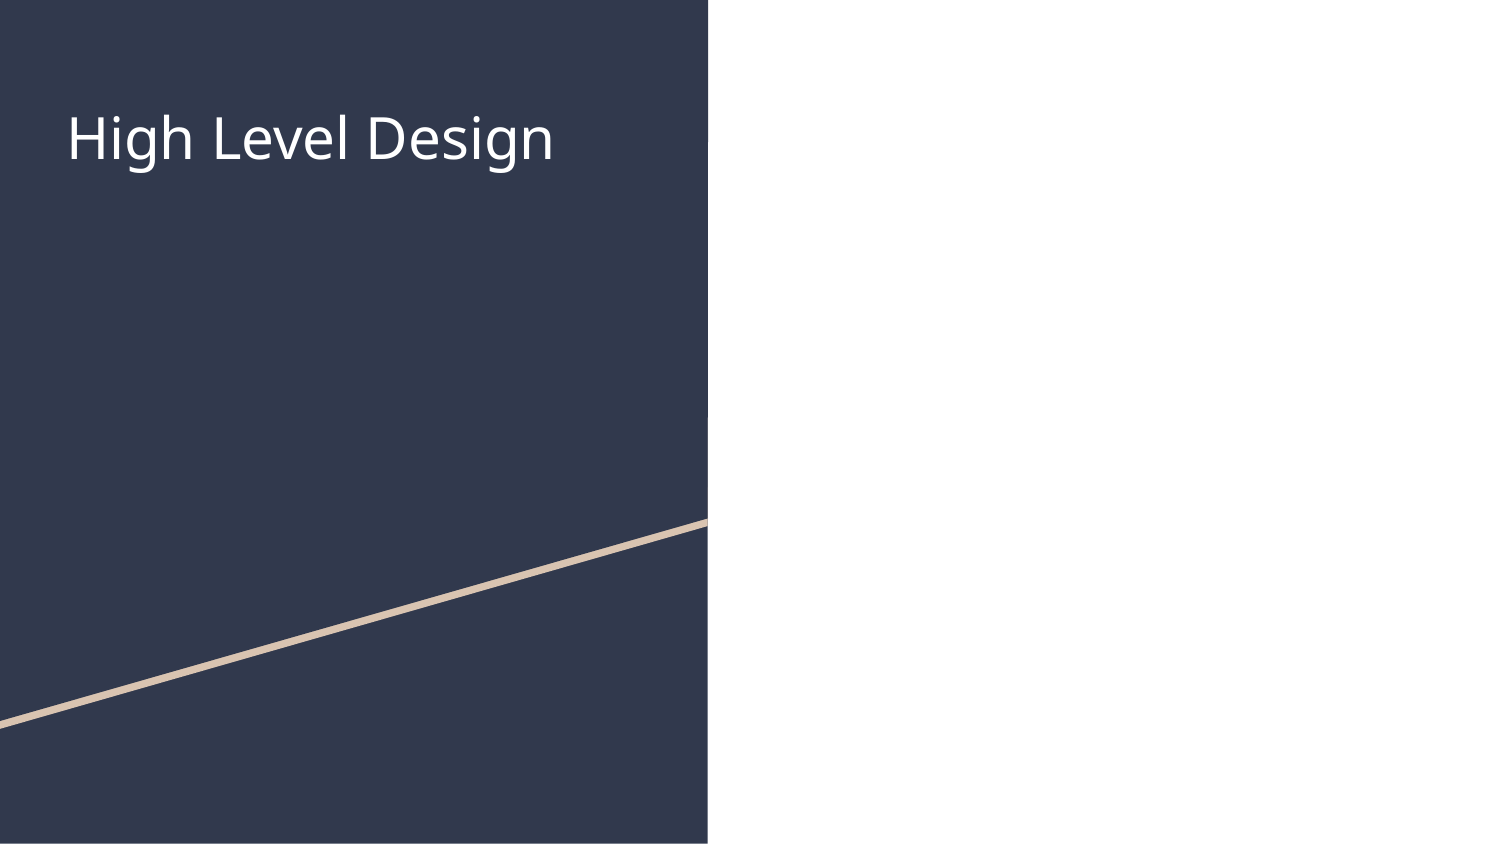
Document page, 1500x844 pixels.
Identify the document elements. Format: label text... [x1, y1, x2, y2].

title High Level Design [51, 82, 660, 494]
